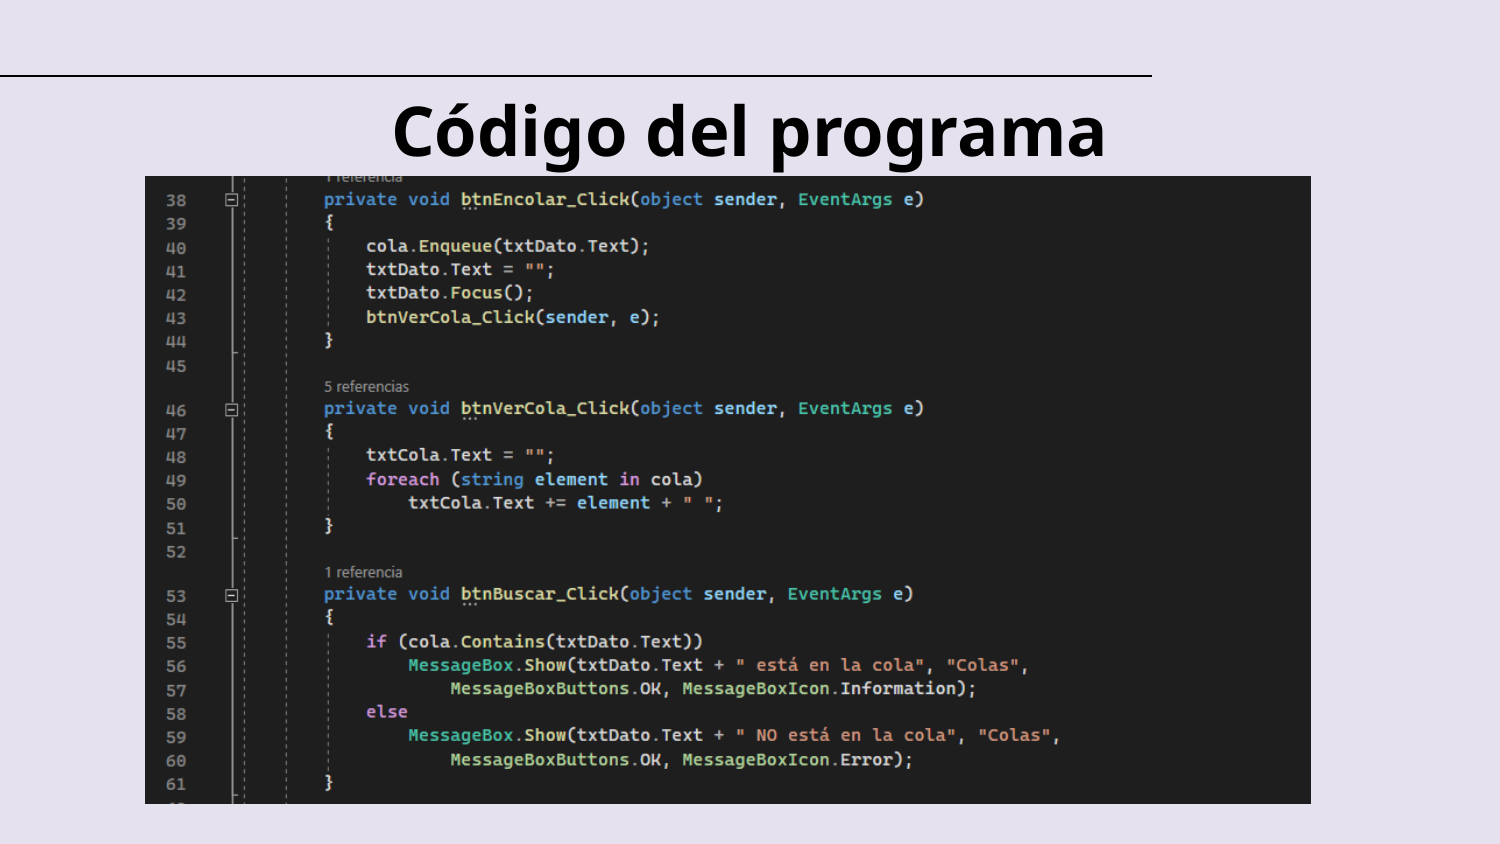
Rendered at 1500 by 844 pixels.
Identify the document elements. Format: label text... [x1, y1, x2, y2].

picture [144, 176, 1312, 804]
title Código del programa [116, 72, 1383, 167]
